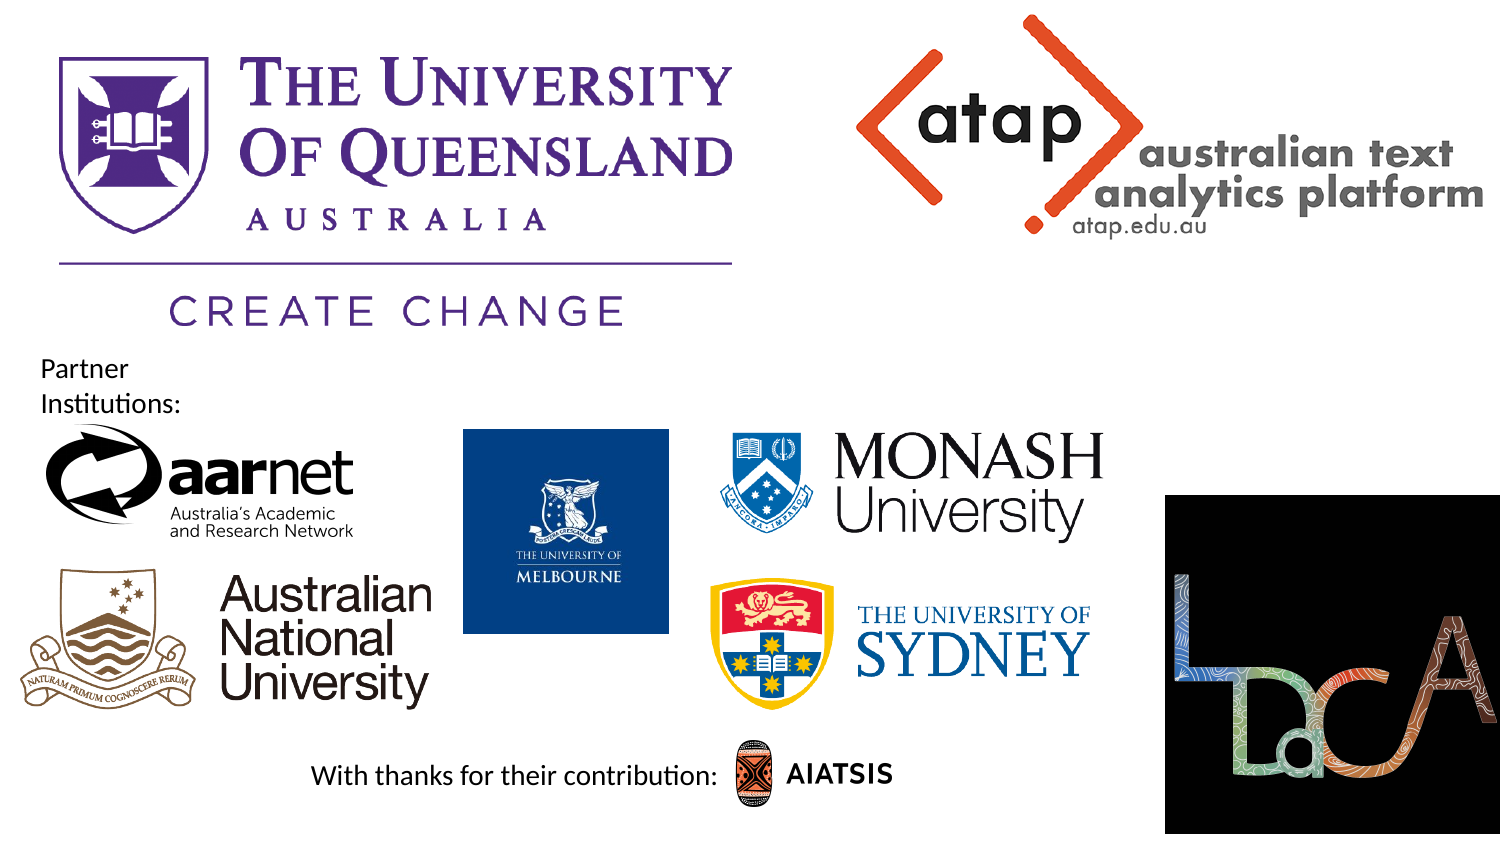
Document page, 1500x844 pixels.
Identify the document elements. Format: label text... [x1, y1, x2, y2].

picture [841, 0, 1500, 255]
text_box With thanks for their contribution: [299, 750, 724, 797]
picture [1164, 495, 1500, 834]
text_box Partner Institutions: [29, 344, 283, 426]
picture [46, 424, 354, 537]
picture [729, 739, 892, 807]
picture [58, 56, 1111, 710]
picture [19, 568, 431, 710]
picture [463, 429, 669, 635]
